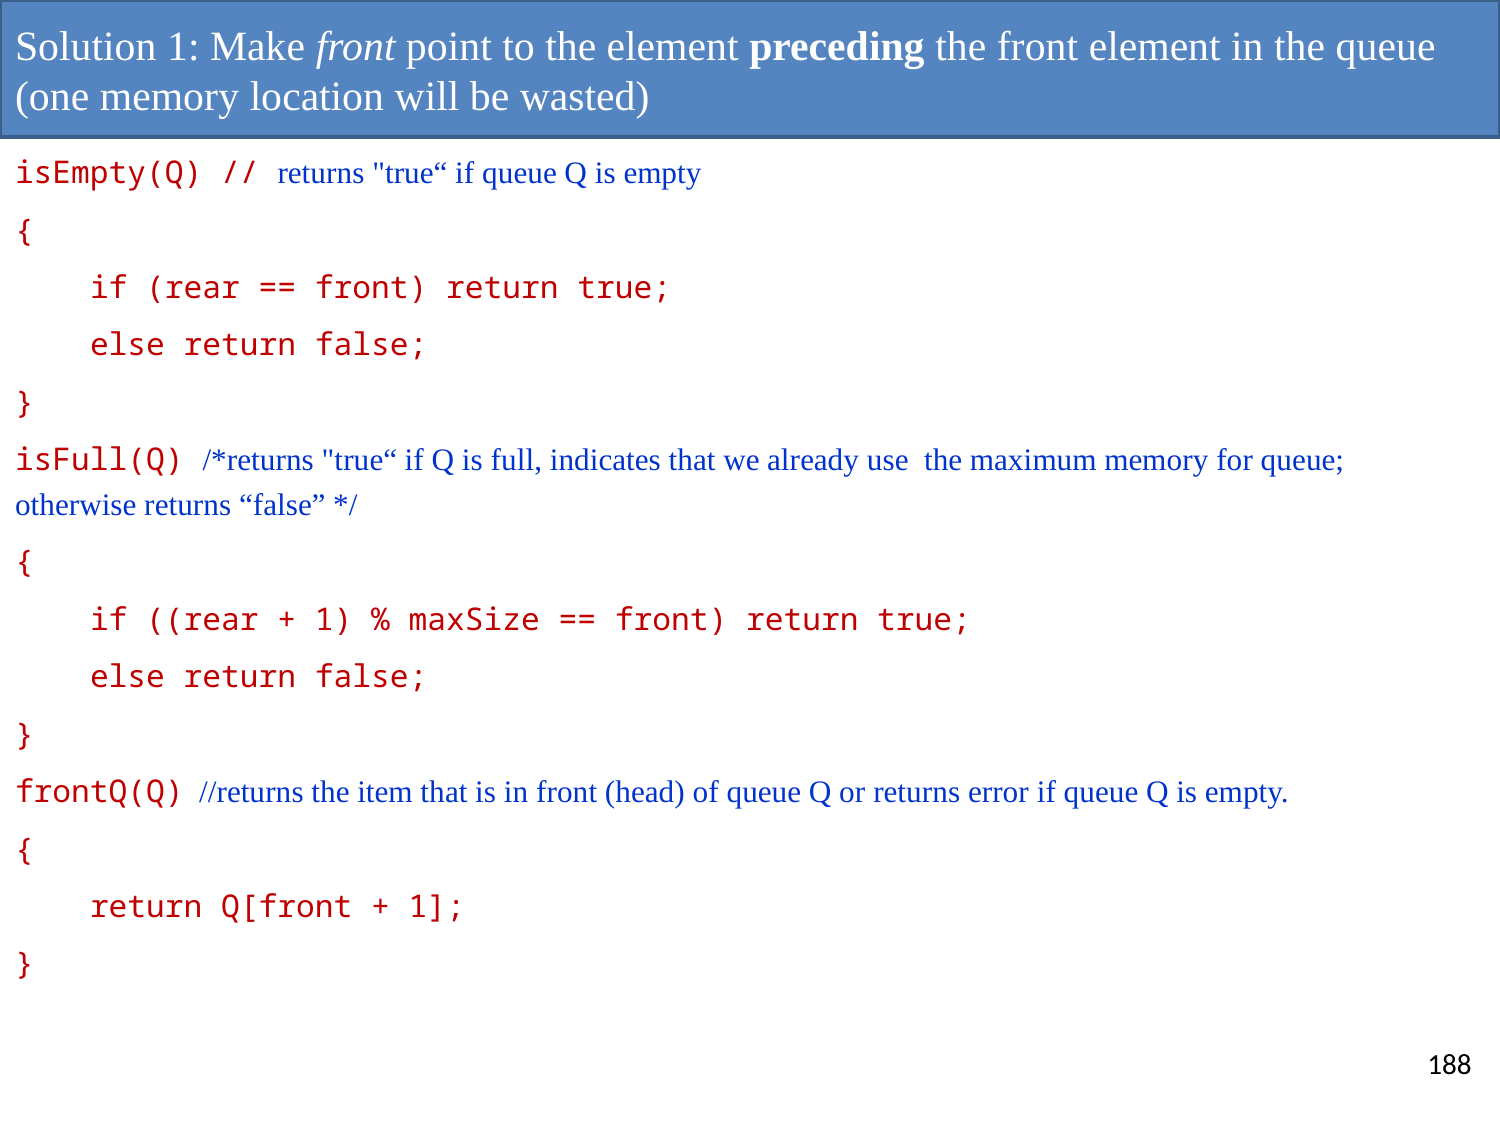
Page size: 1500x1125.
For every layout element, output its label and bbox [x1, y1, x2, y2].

list [0, 138, 1488, 1025]
title [0, 0, 1500, 138]
slide_number [1412, 1037, 1488, 1098]
